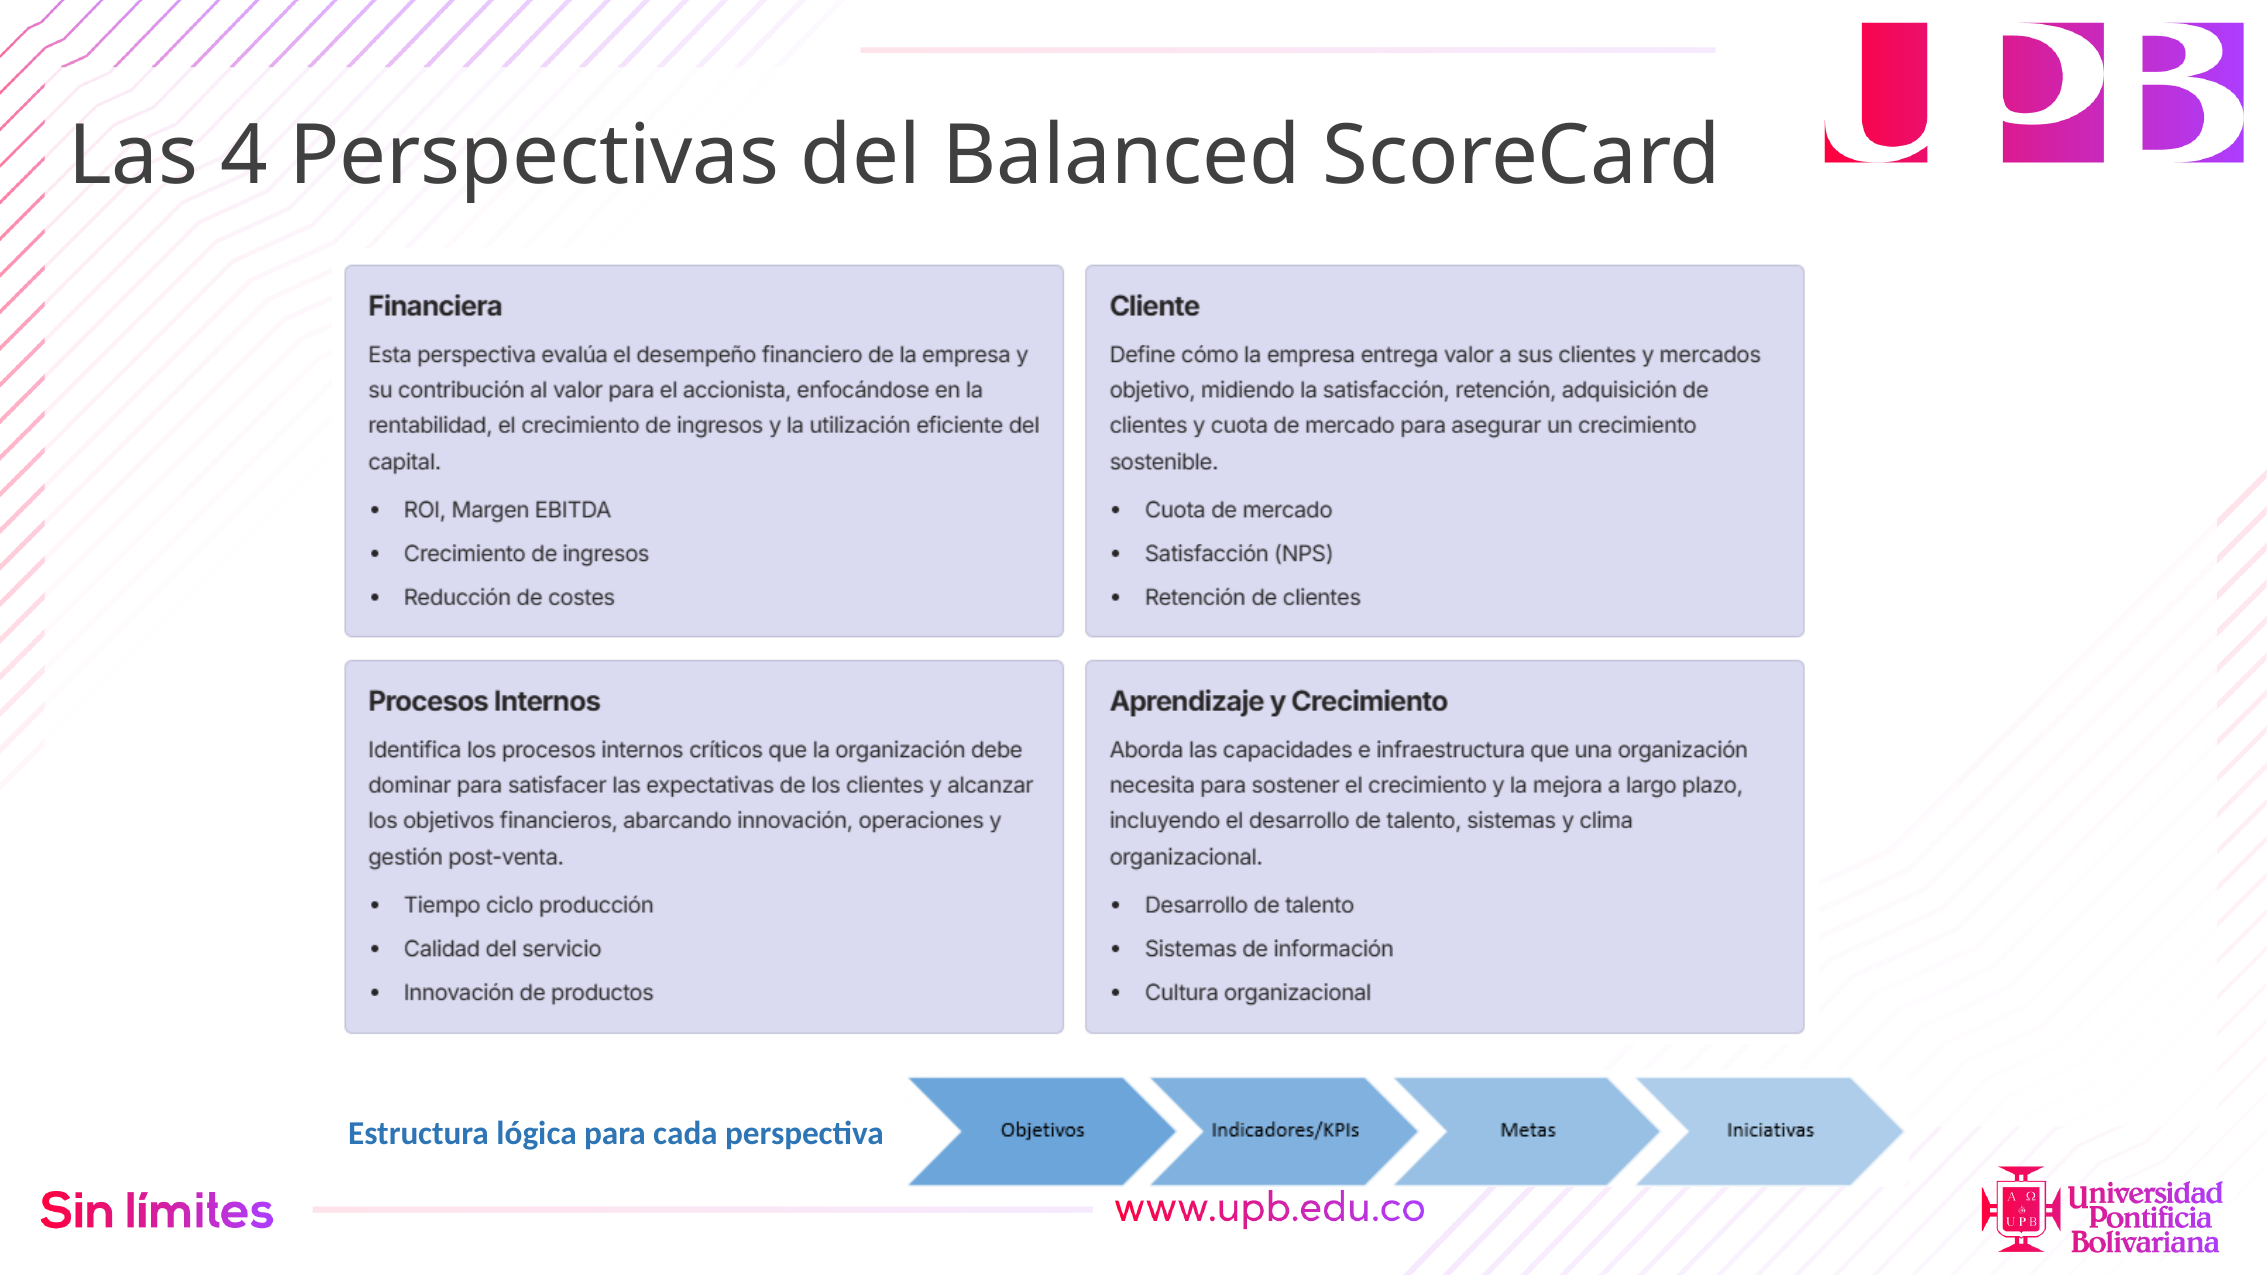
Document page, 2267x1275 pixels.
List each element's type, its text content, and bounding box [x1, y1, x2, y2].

picture [0, 0, 2267, 1275]
text_box Estructura lógica para cada perspectiva [333, 1103, 900, 1159]
text_box Las 4 Perspectivas del Balanced ScoreCard [53, 81, 1819, 233]
